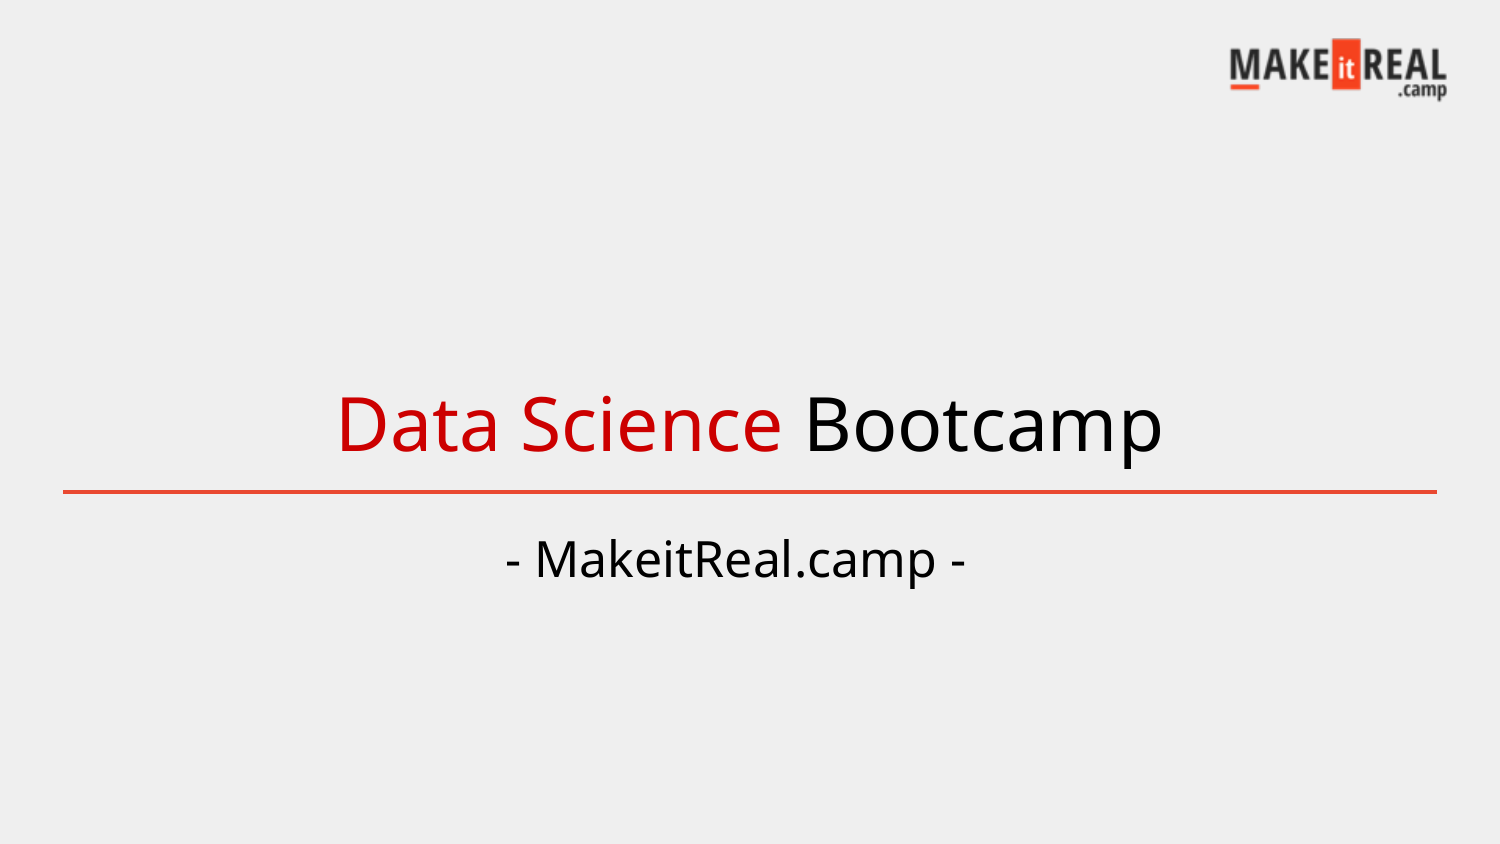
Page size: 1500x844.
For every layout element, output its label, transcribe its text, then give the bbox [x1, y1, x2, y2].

picture [63, 490, 1437, 494]
text_box - MakeitReal.camp - [490, 512, 1034, 622]
title Data Science Bootcamp [51, 352, 1449, 491]
picture [1202, 15, 1476, 126]
